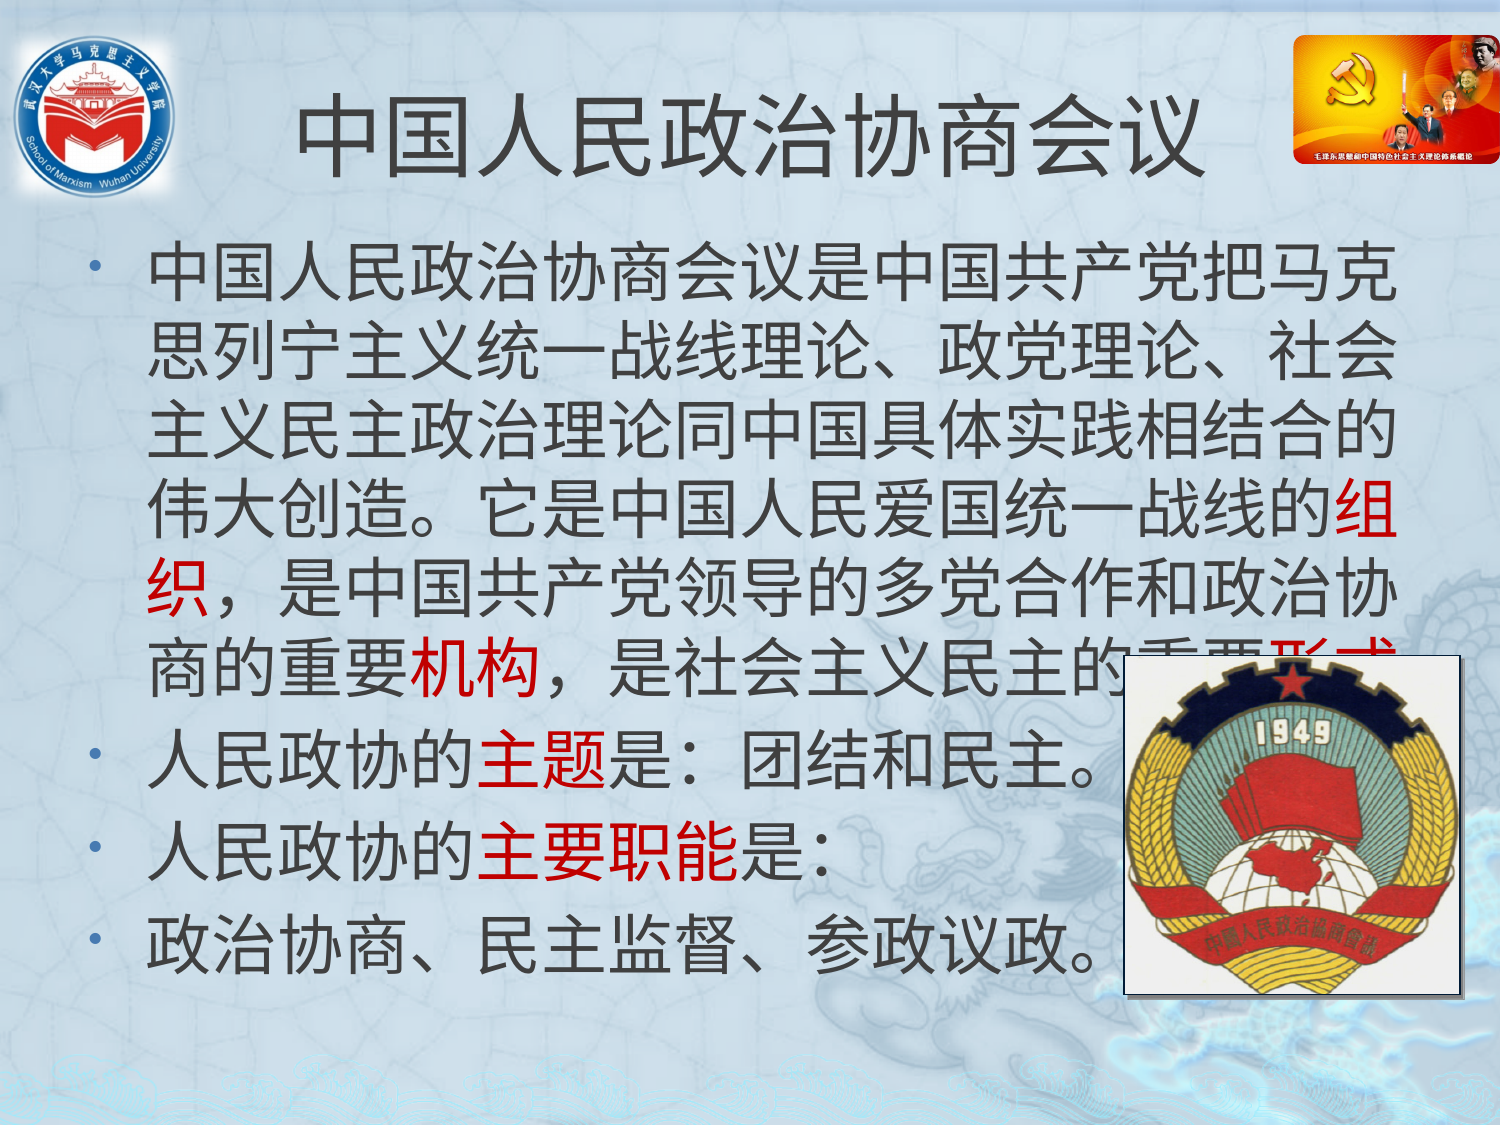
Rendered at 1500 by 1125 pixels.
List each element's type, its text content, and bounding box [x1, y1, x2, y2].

list 中国人民政治协商会议是中国共产党把马克思列宁主义统一战线理论、政党理论、社会主义民主政治理论同中国具体实践相结合的伟大创造。它是中国人民爱国统一战线的组织，是中国共产党领导的多党合作和政治协商的重要机构，是社会主义民主的重要形式。 人民政协的主题是：团结和民主。 人民政协的主要职能是： 政治协商、民主监督、参政议政。 [75, 222, 1425, 1020]
picture [1124, 655, 1460, 995]
picture [28, 51, 75, 183]
picture [1293, 35, 1500, 164]
title 中国人民政治协商会议 [75, 45, 1425, 222]
